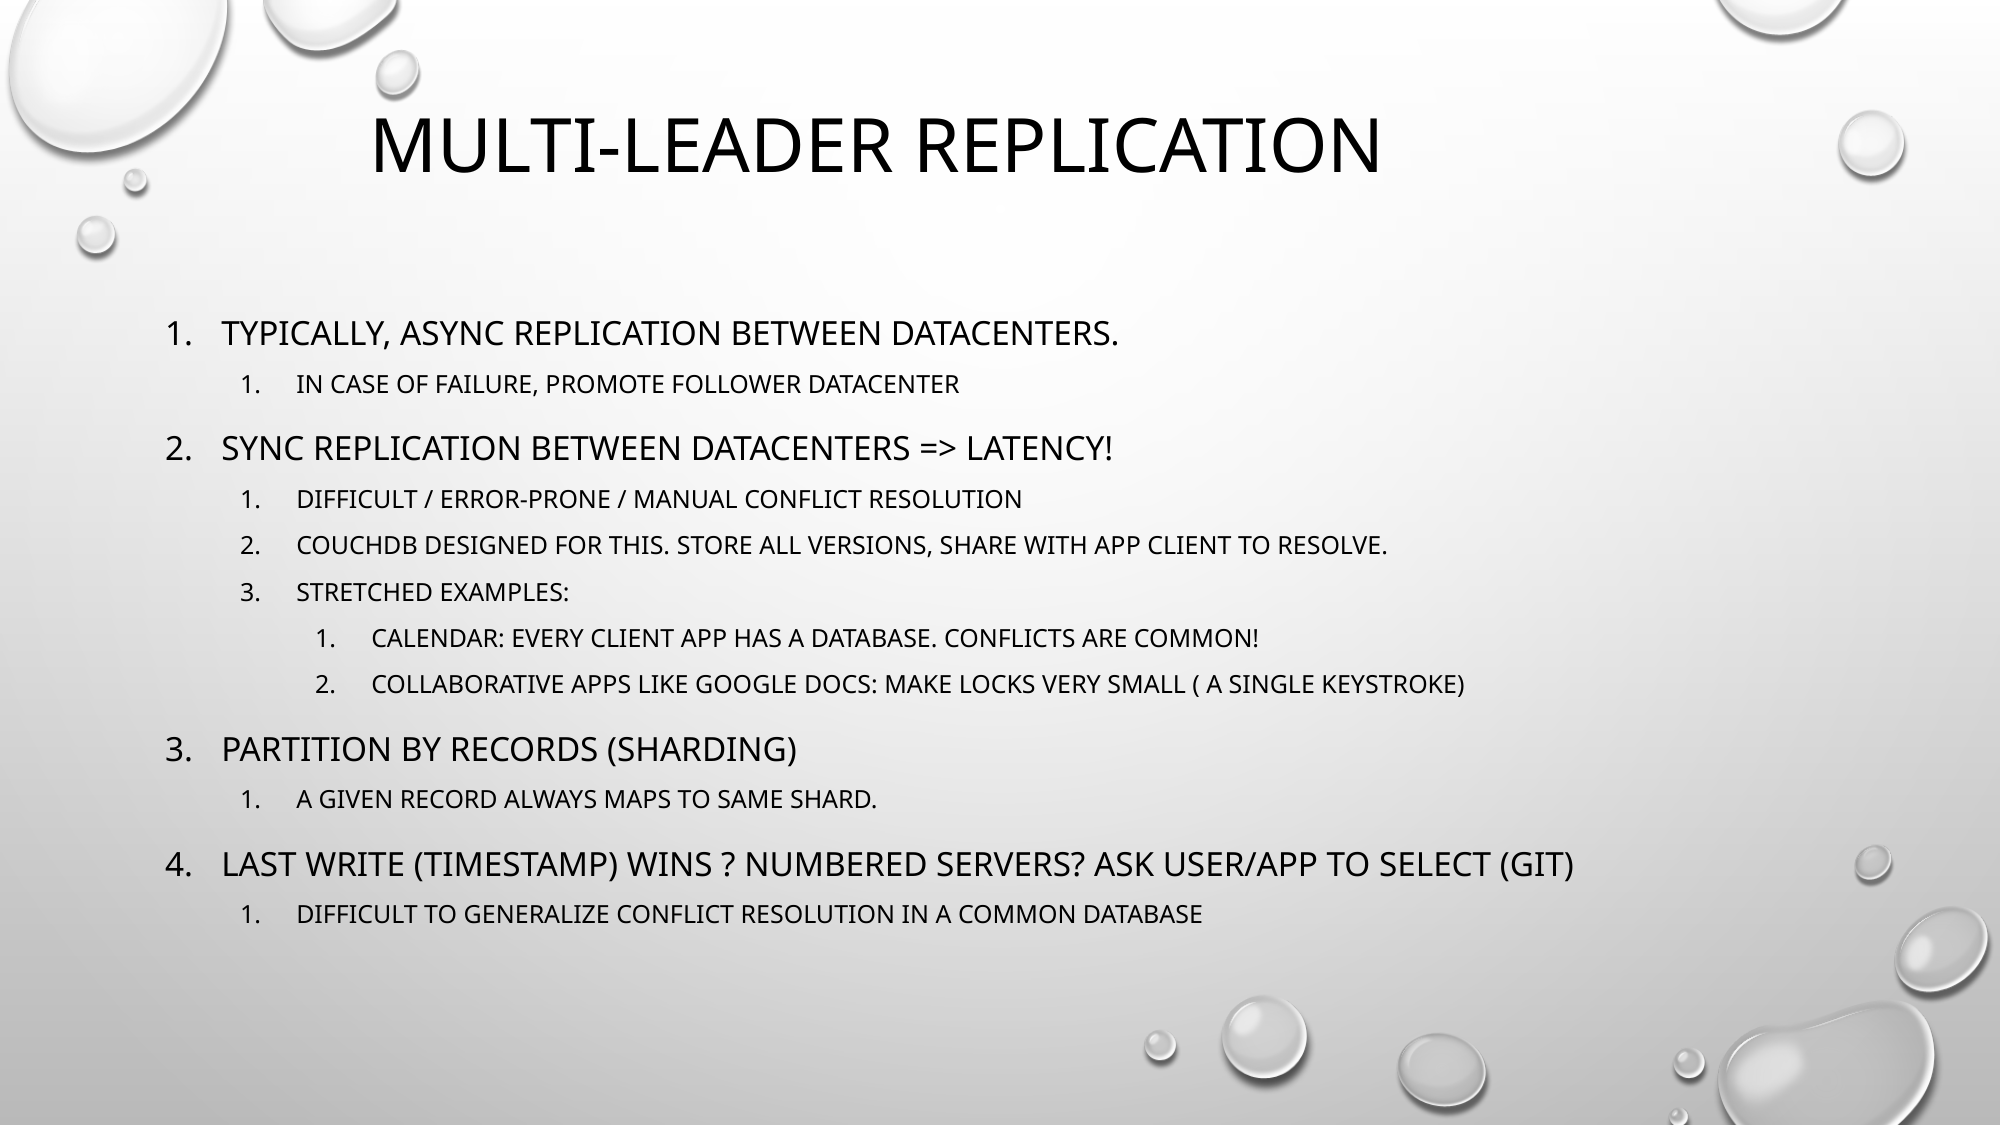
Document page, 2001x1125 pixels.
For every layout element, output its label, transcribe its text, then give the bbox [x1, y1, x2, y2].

title MULTI-LEADER replication [27, 17, 1728, 280]
picture [0, 0, 2000, 1125]
list Typically, async replication between datacenters. In case of failure, promote follower datacenteR Sync replication between datacenters => latency! Difficult / error-prone / manual conflict resolution Couchdb designed for this. Store all versions, share with app client to resolve. Stretched examples: Calendar: Every client app has a database. Conflicts are common! Collaborative apps like Google docs: make locks very small ( a single keystroke) Partition by records (sharding) A given record always maps to same shard. Last write (timestamp) wins ? Numbered servers? Ask user/app to select (git) Difficult to generalize conflict resolution in a common database [149, 296, 1850, 859]
